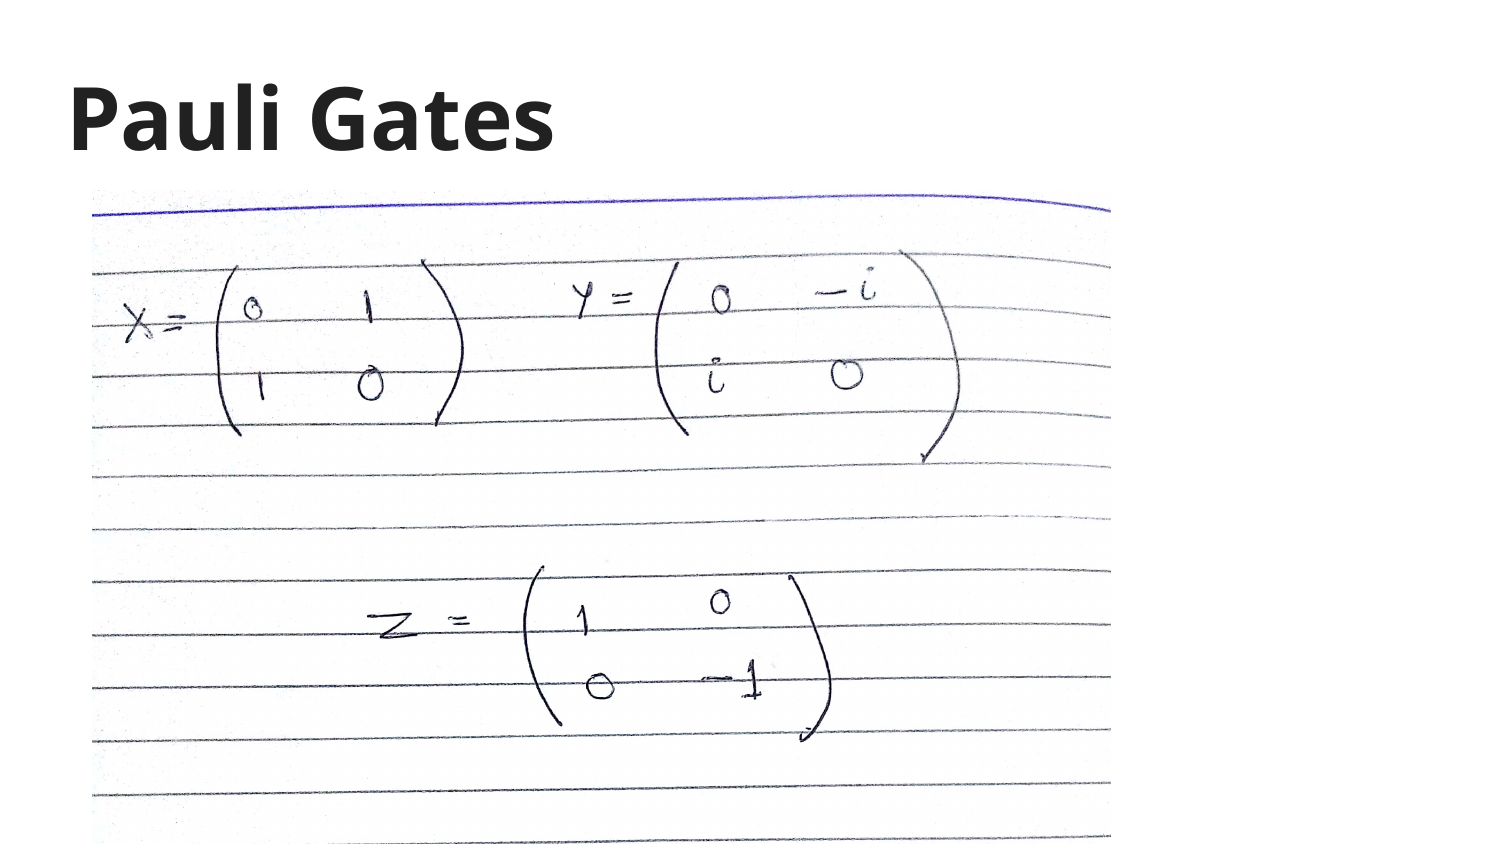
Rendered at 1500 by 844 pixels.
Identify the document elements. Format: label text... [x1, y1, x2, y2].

picture [92, 190, 1111, 844]
title Pauli Gates [51, 48, 1449, 180]
